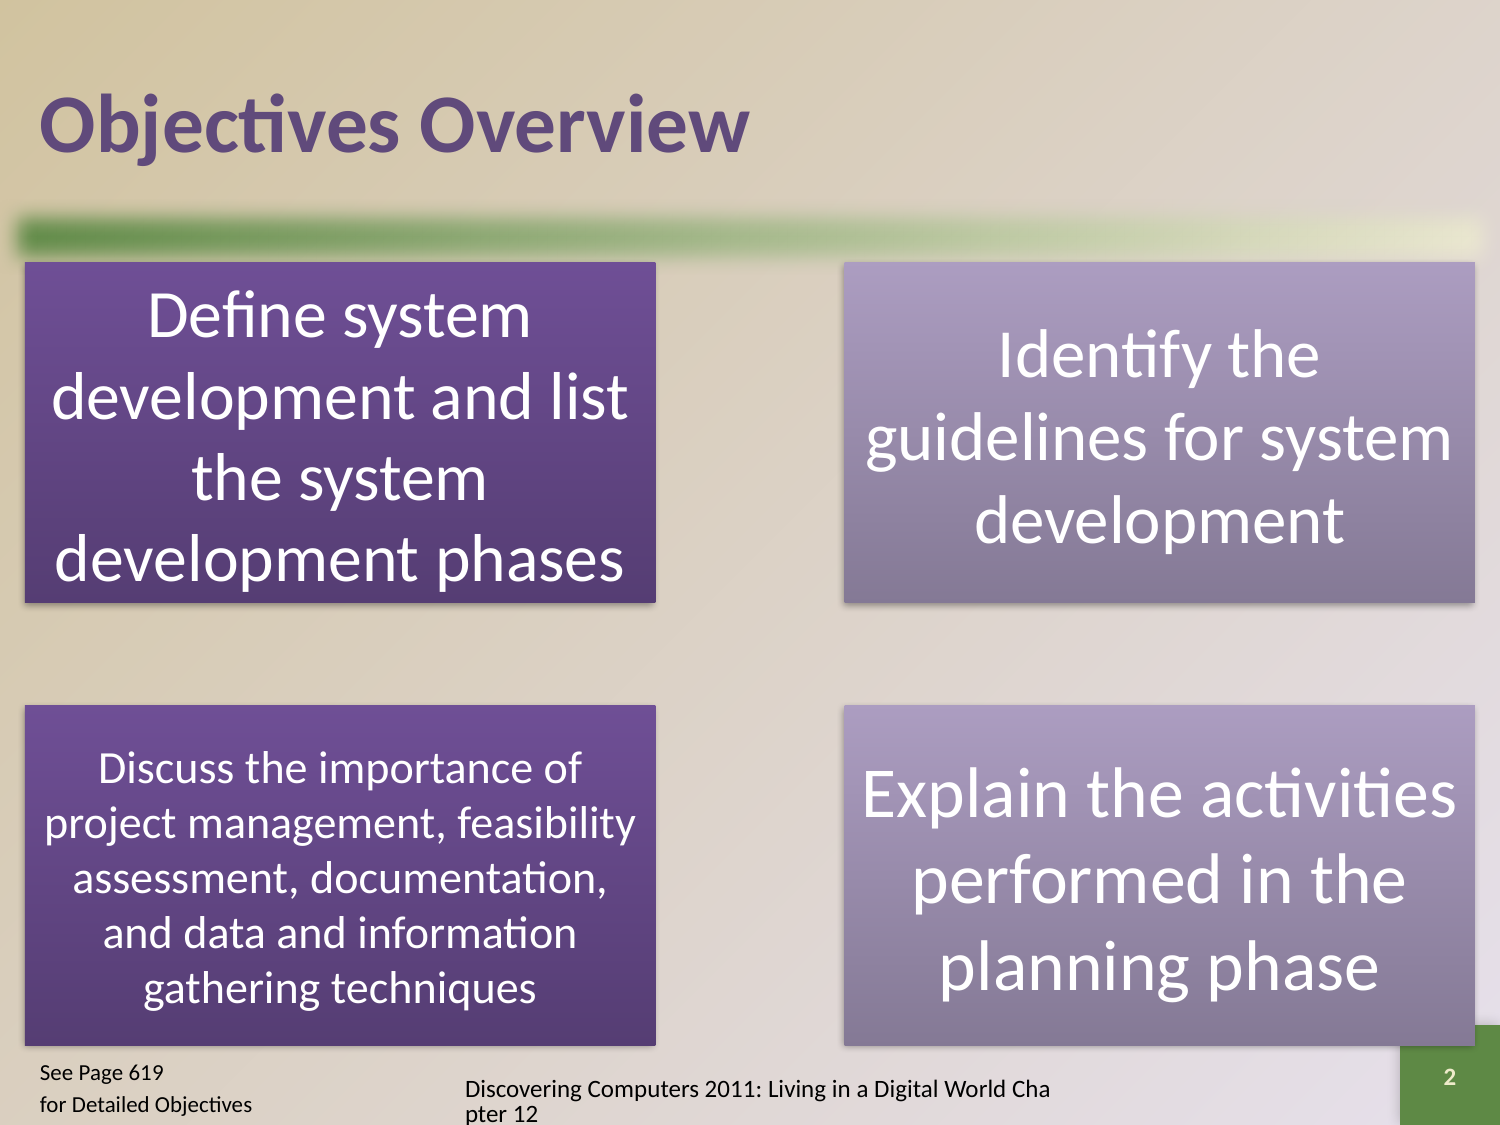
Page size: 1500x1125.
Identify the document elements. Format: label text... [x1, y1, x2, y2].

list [24, 262, 1476, 1026]
footer Discovering Computers 2011: Living in a Digital World Chapter 12 [450, 1050, 1075, 1125]
title Objectives Overview [24, 24, 1475, 213]
slide_number 2 [1400, 1025, 1500, 1125]
list See Page 619 for Detailed Objectives [24, 1050, 300, 1125]
